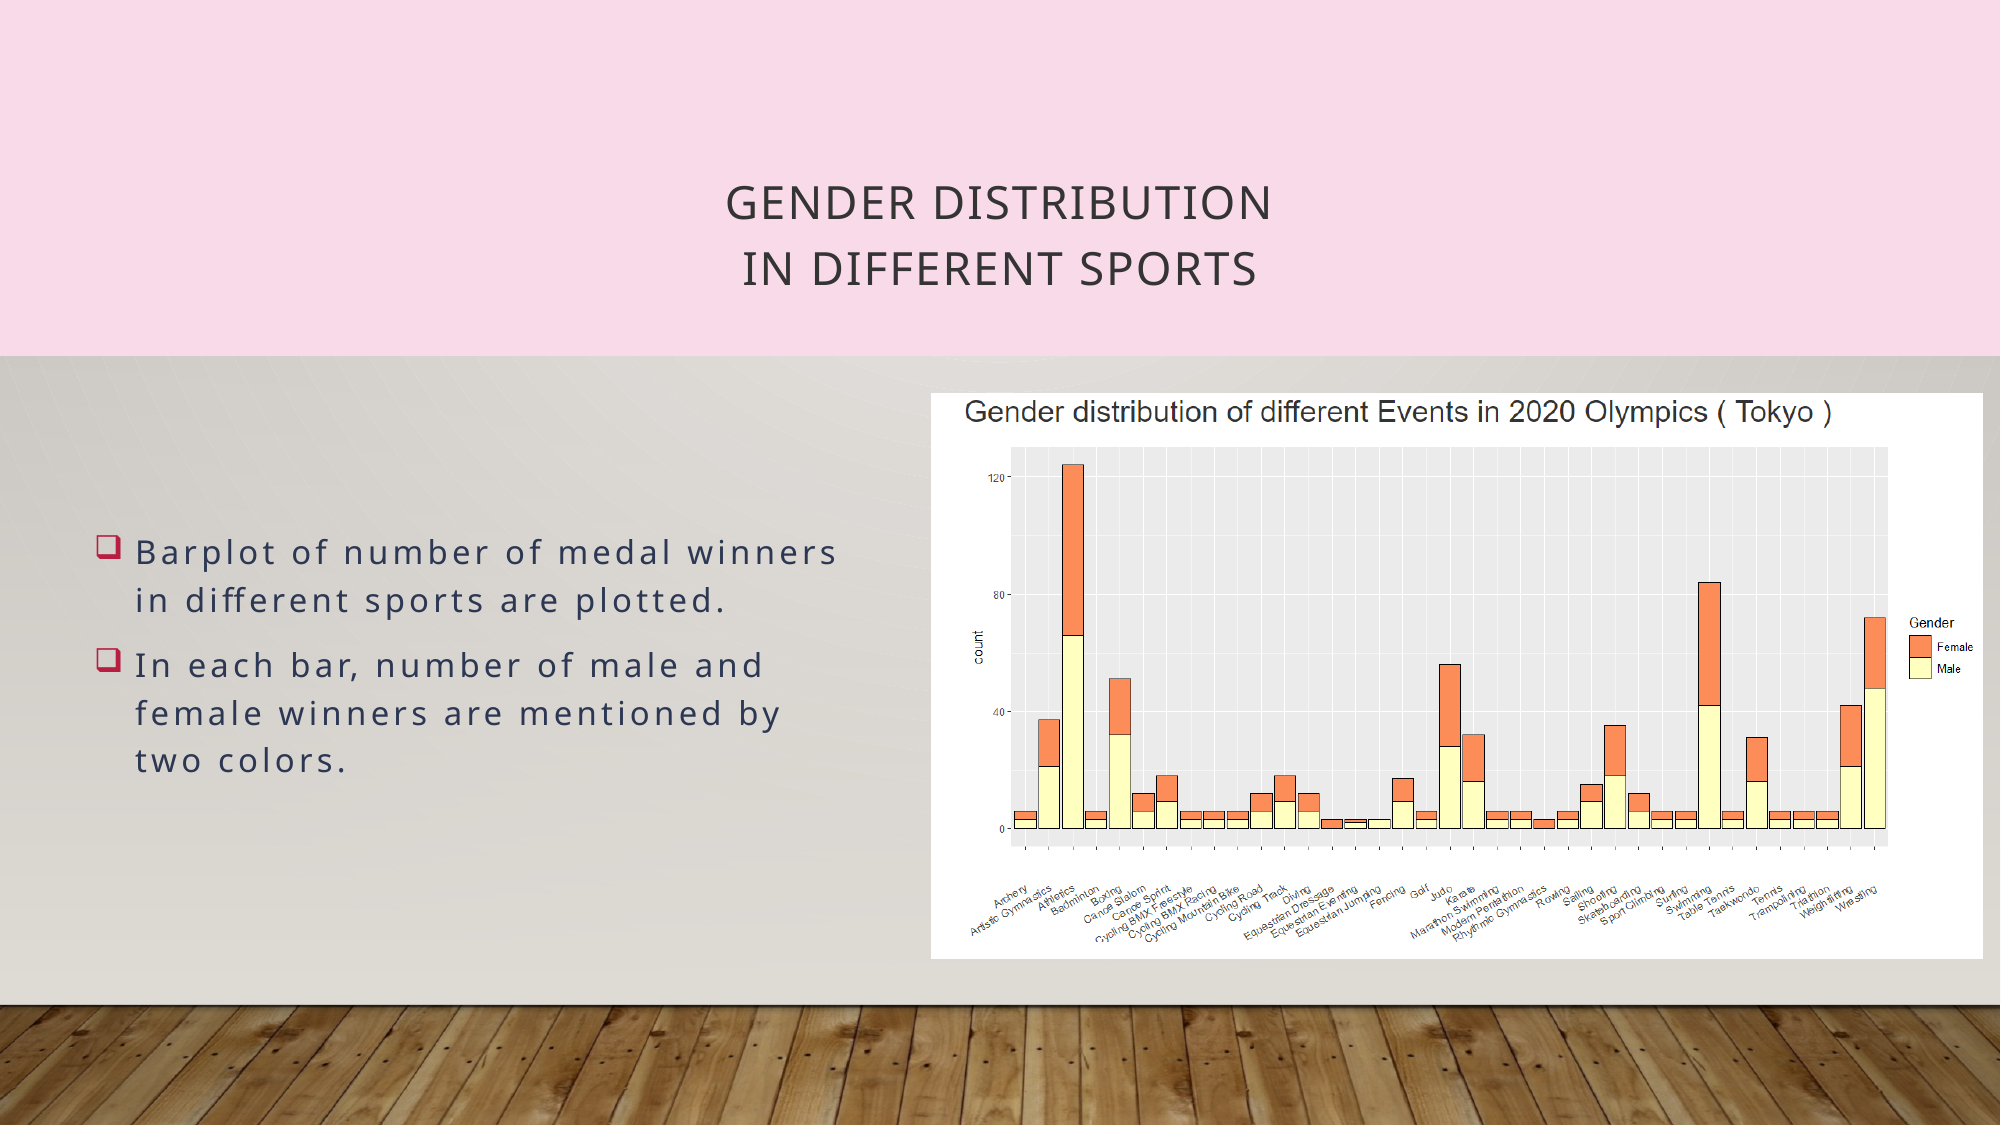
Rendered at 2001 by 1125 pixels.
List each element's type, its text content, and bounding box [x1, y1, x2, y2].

list Barplot of number of medal winners in different sports are plotted. In each bar, number of male and female winners are mentioned by two colors. [79, 516, 859, 836]
list GENDER DISTRIBUTION IN DIFFERENT SPORTS [689, 165, 1311, 293]
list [930, 392, 1983, 960]
picture [0, 1005, 2000, 1125]
